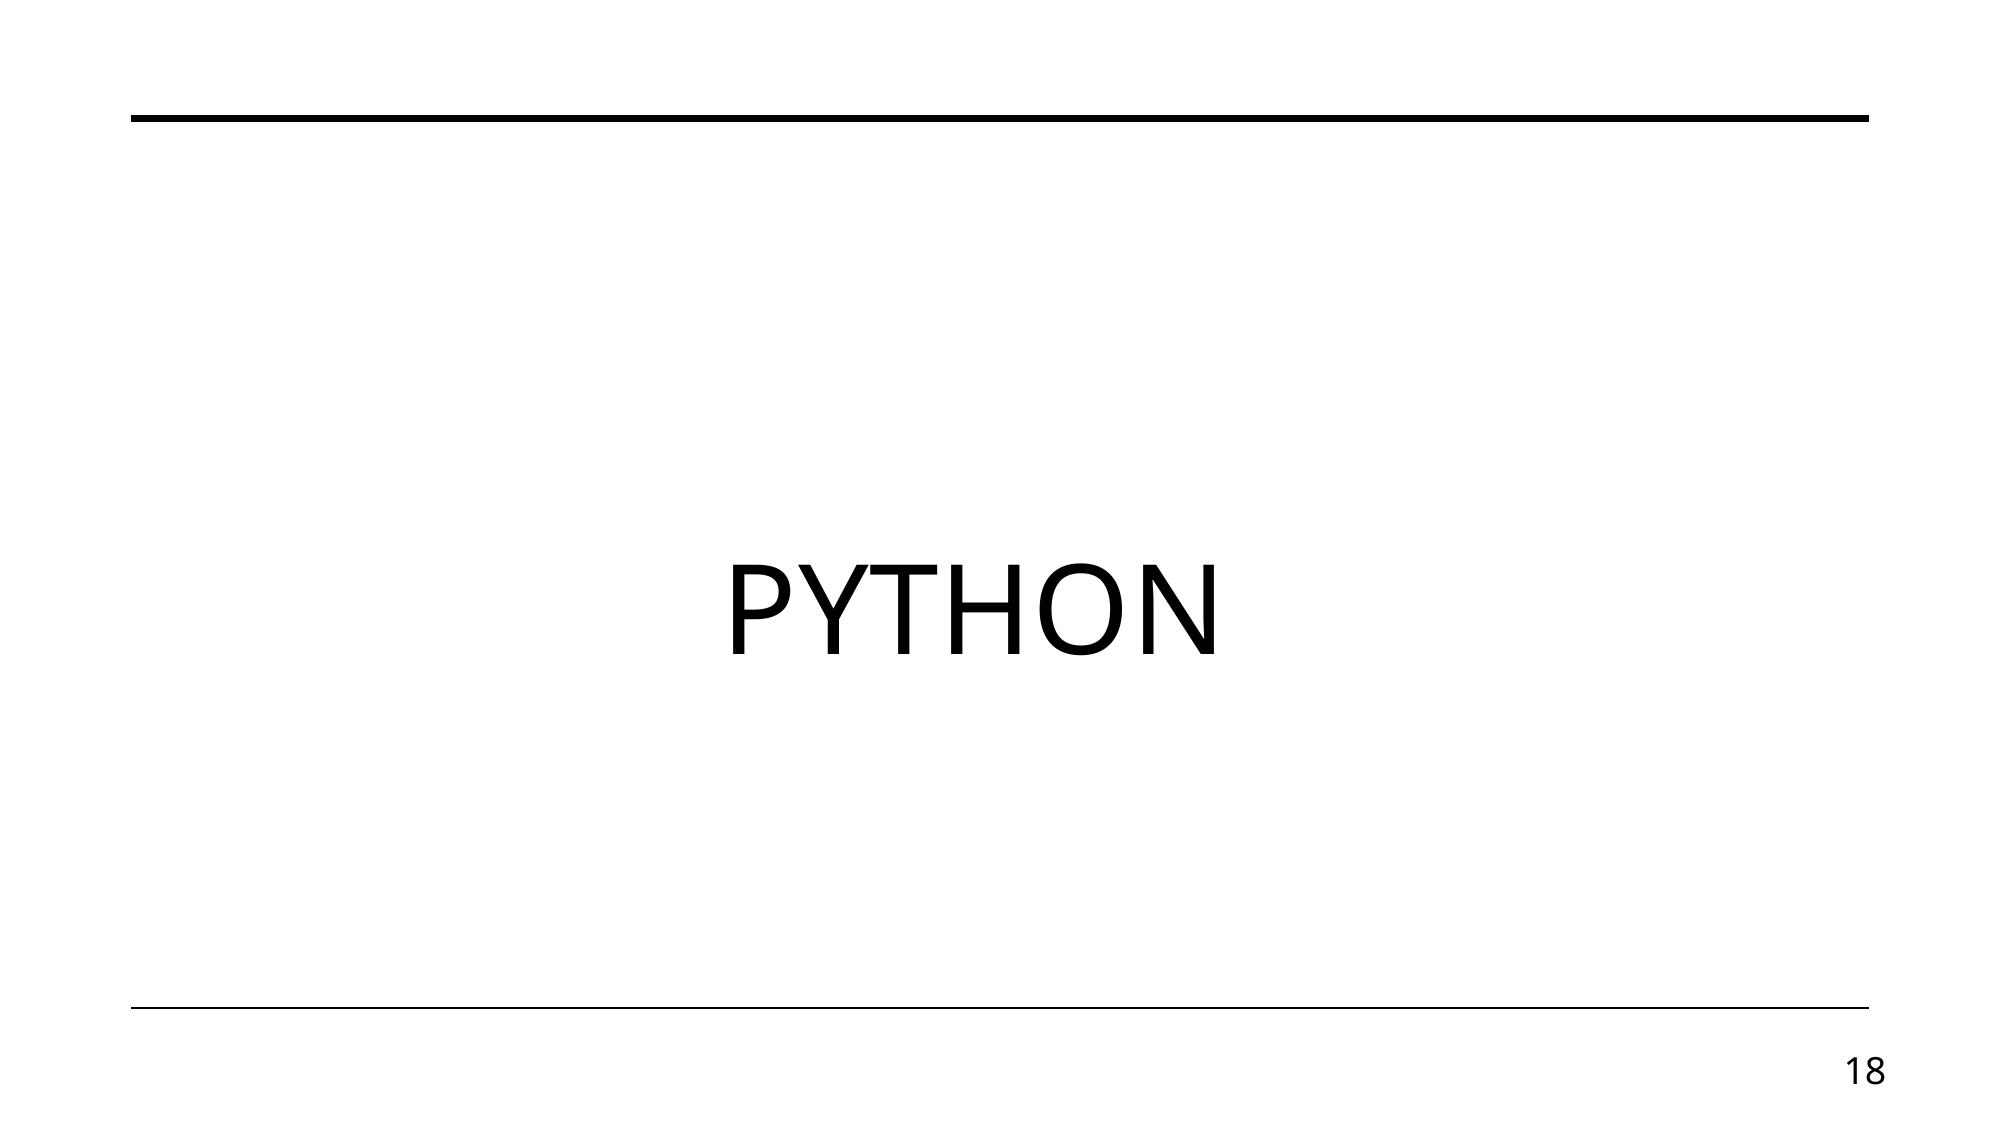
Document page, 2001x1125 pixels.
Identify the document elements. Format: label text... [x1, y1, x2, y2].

slide_number 17 [1791, 1042, 1902, 1103]
title Python [102, 219, 1847, 688]
